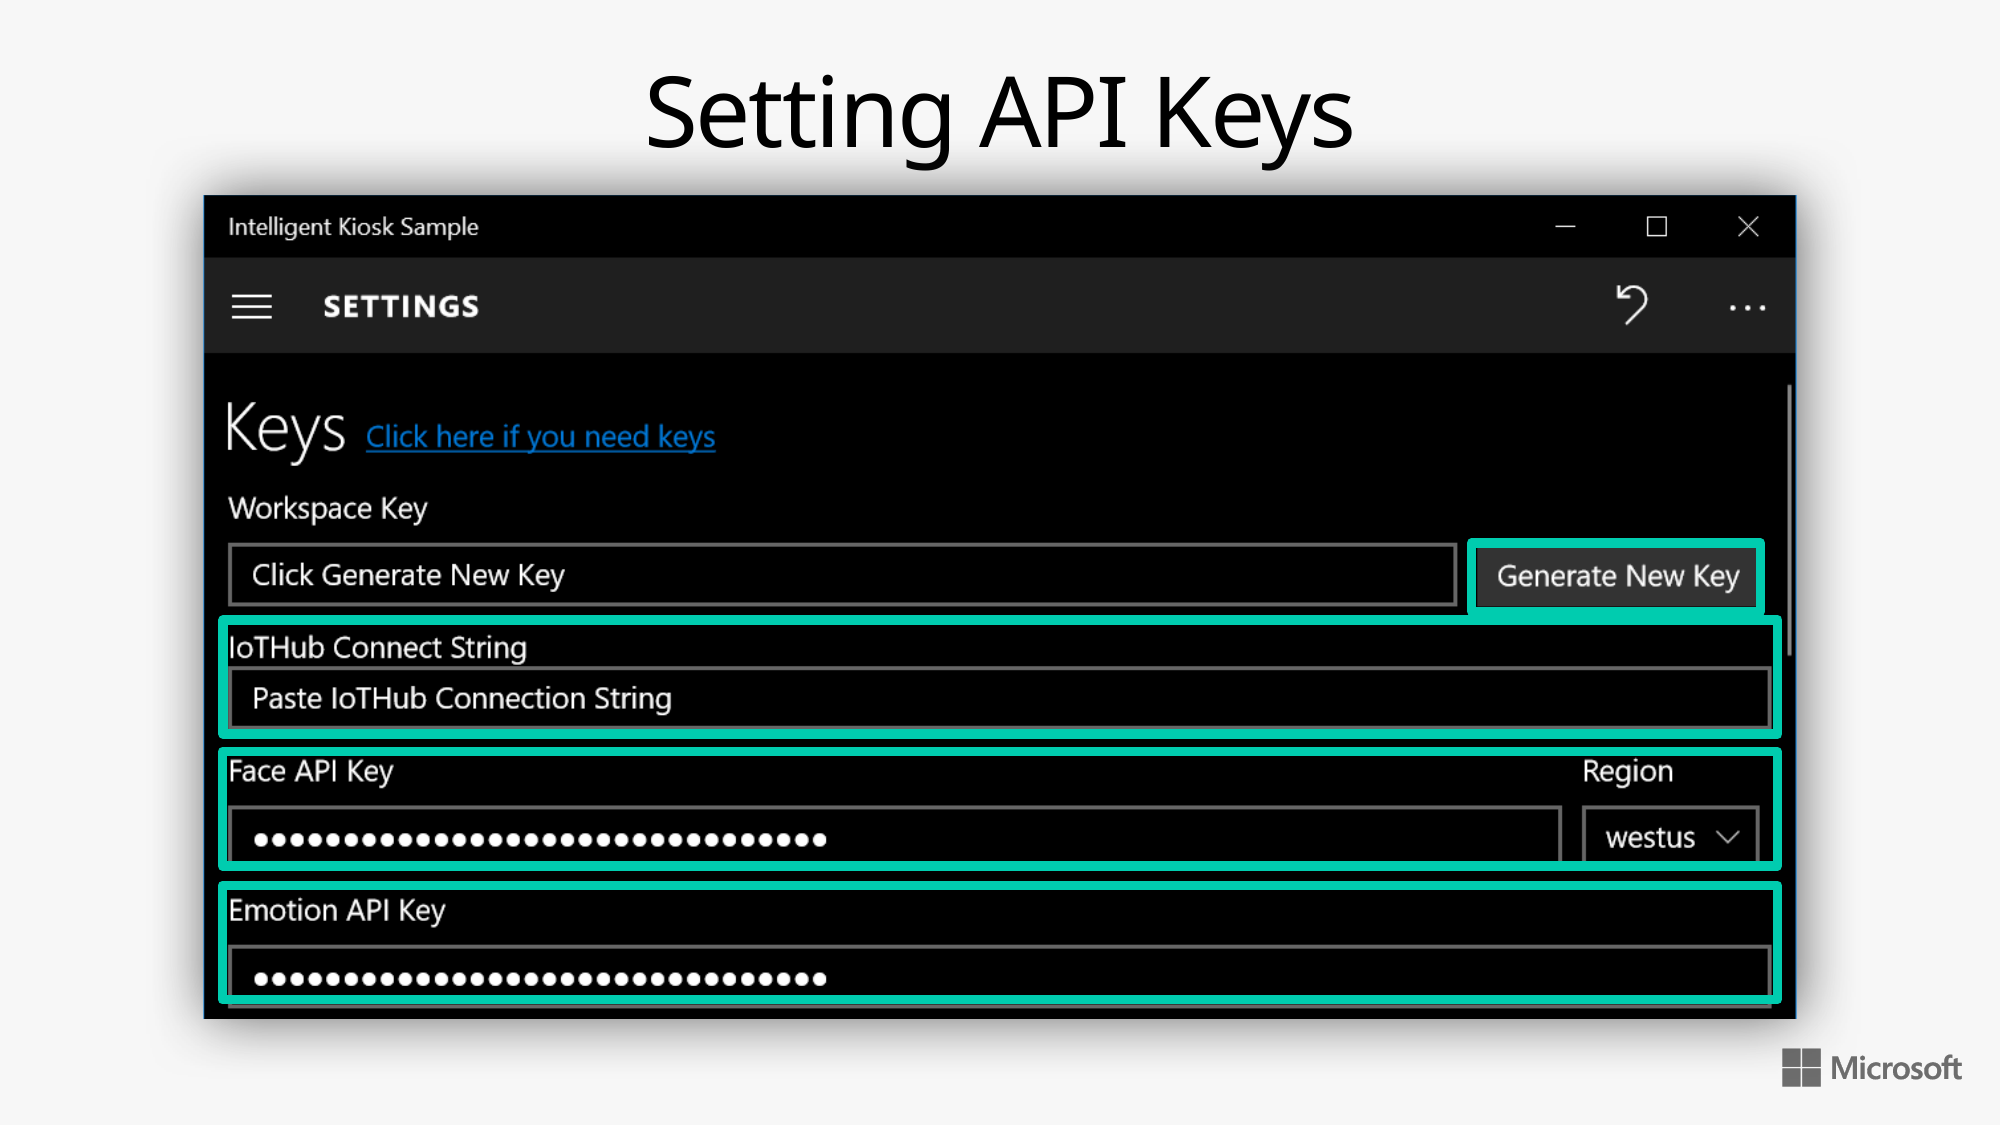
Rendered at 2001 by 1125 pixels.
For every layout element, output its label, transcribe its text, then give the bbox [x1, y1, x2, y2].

title Setting API Keys [44, 47, 1957, 196]
picture [203, 194, 2000, 1125]
